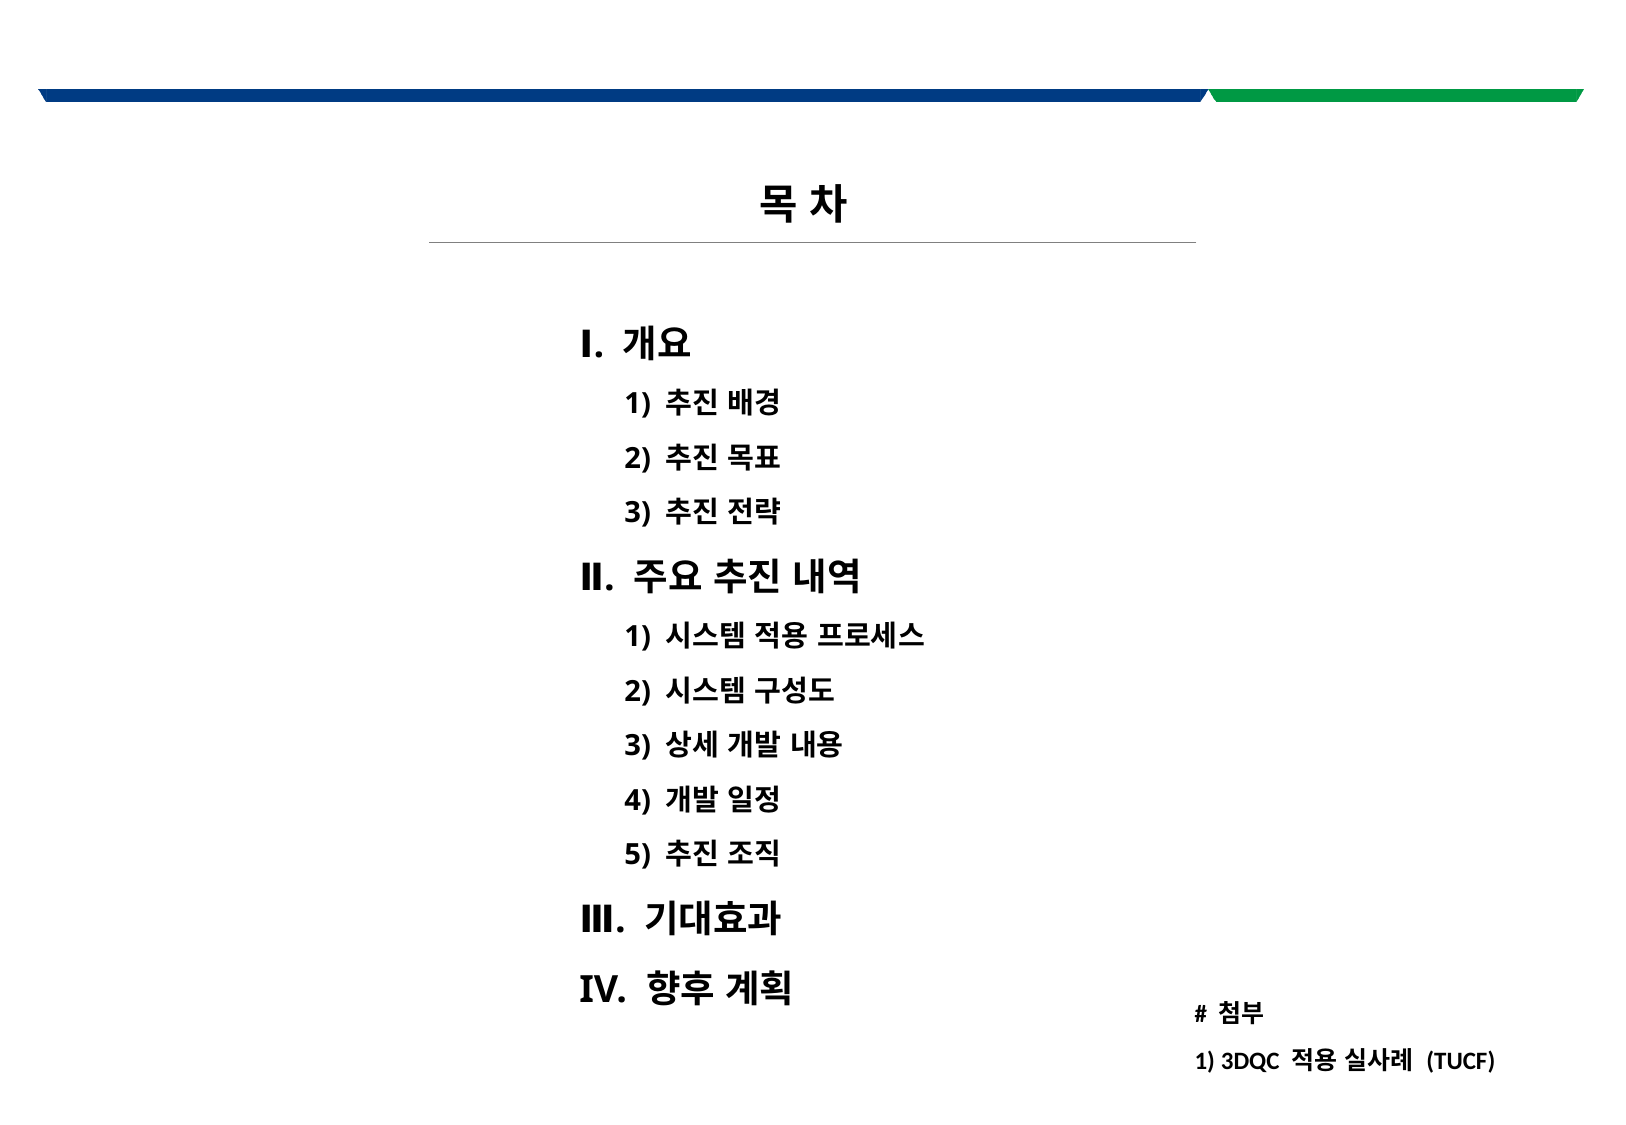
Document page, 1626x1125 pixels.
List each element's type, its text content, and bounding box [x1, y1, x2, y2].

text_box 목 차 [744, 170, 881, 236]
text_box # 첨부 3DQC 적용 실사례 (TUCF) [1179, 975, 1546, 1082]
text_box Ⅰ. 개요 1) 추진 배경 2) 추진 목표 3) 추진 전략 Ⅱ. 주요 추진 내역 1) 시스템 적용 프로세스 2) 시스템 구성도 3) 상세 개발 내용 4) 개발 일정 5) 추진 조직 Ⅲ. 기대효과 IV. 향후 계획 [564, 290, 1262, 1106]
picture [38, 89, 1584, 102]
